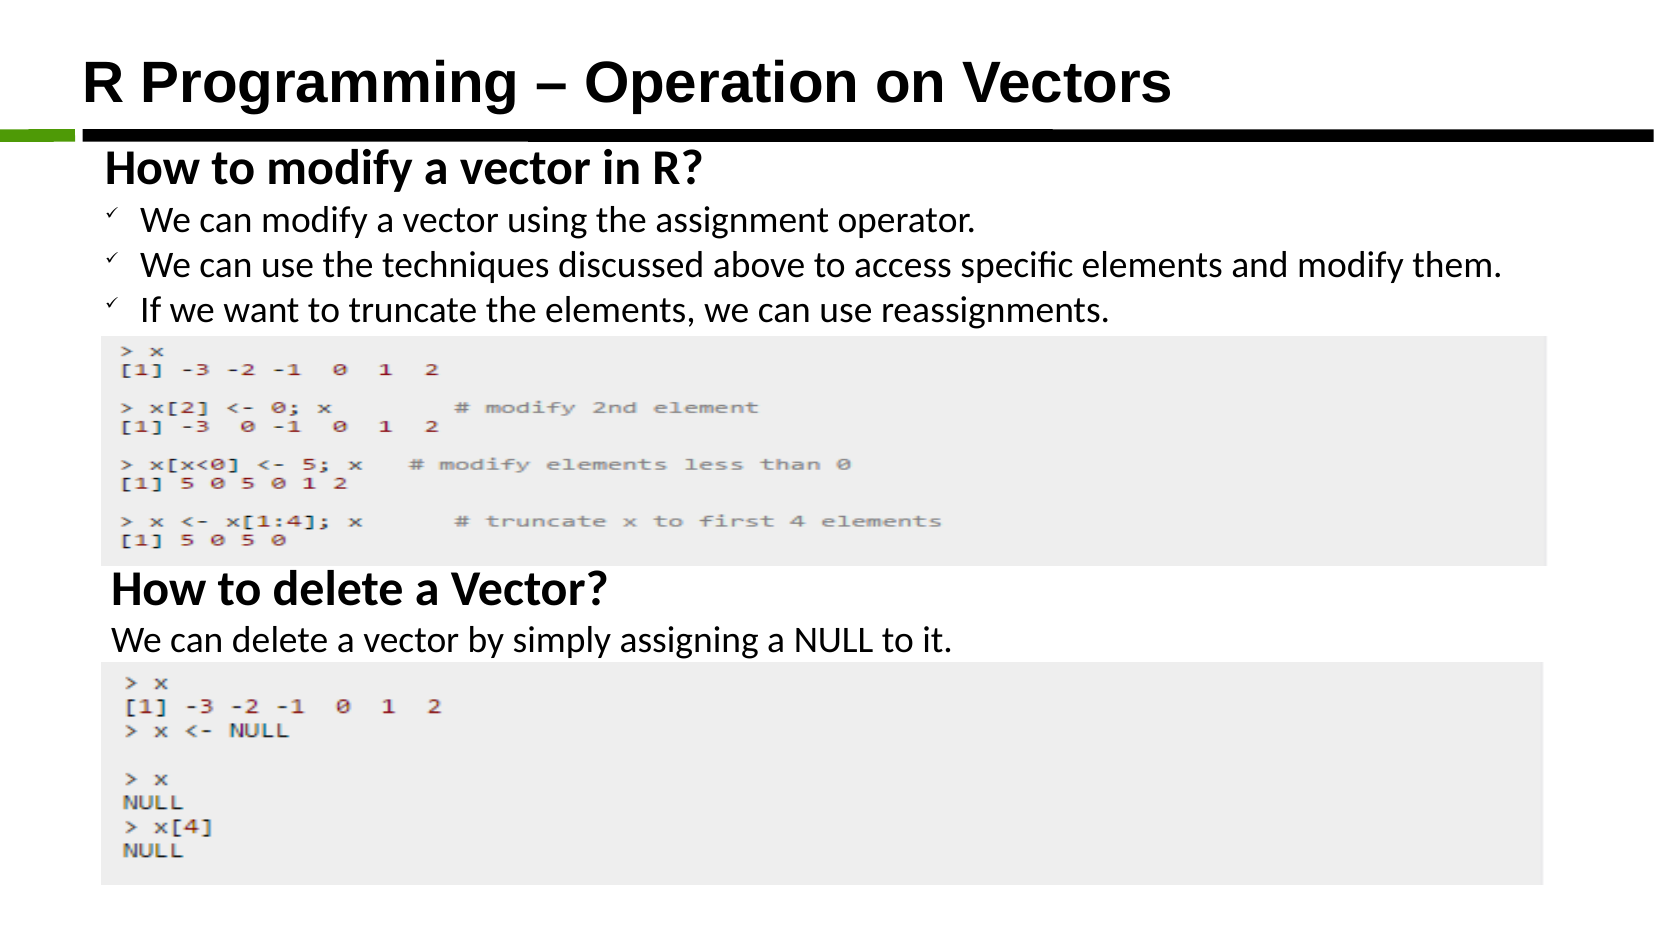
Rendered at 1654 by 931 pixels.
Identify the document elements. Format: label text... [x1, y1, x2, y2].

picture [101, 661, 1546, 885]
text_box How to modify a vector in R? We can modify a vector using the assignment operator. We can use the techniques discussed above to access specific elements and modify them. If we want to truncate the elements, we can use reassignments. [89, 127, 1590, 340]
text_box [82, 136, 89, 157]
text_box R Programming – Operation on Vectors [82, 1, 1570, 135]
picture [101, 335, 1552, 566]
text_box How to delete a Vector? We can delete a vector by simply assigning a NULL to it. [96, 567, 1521, 650]
